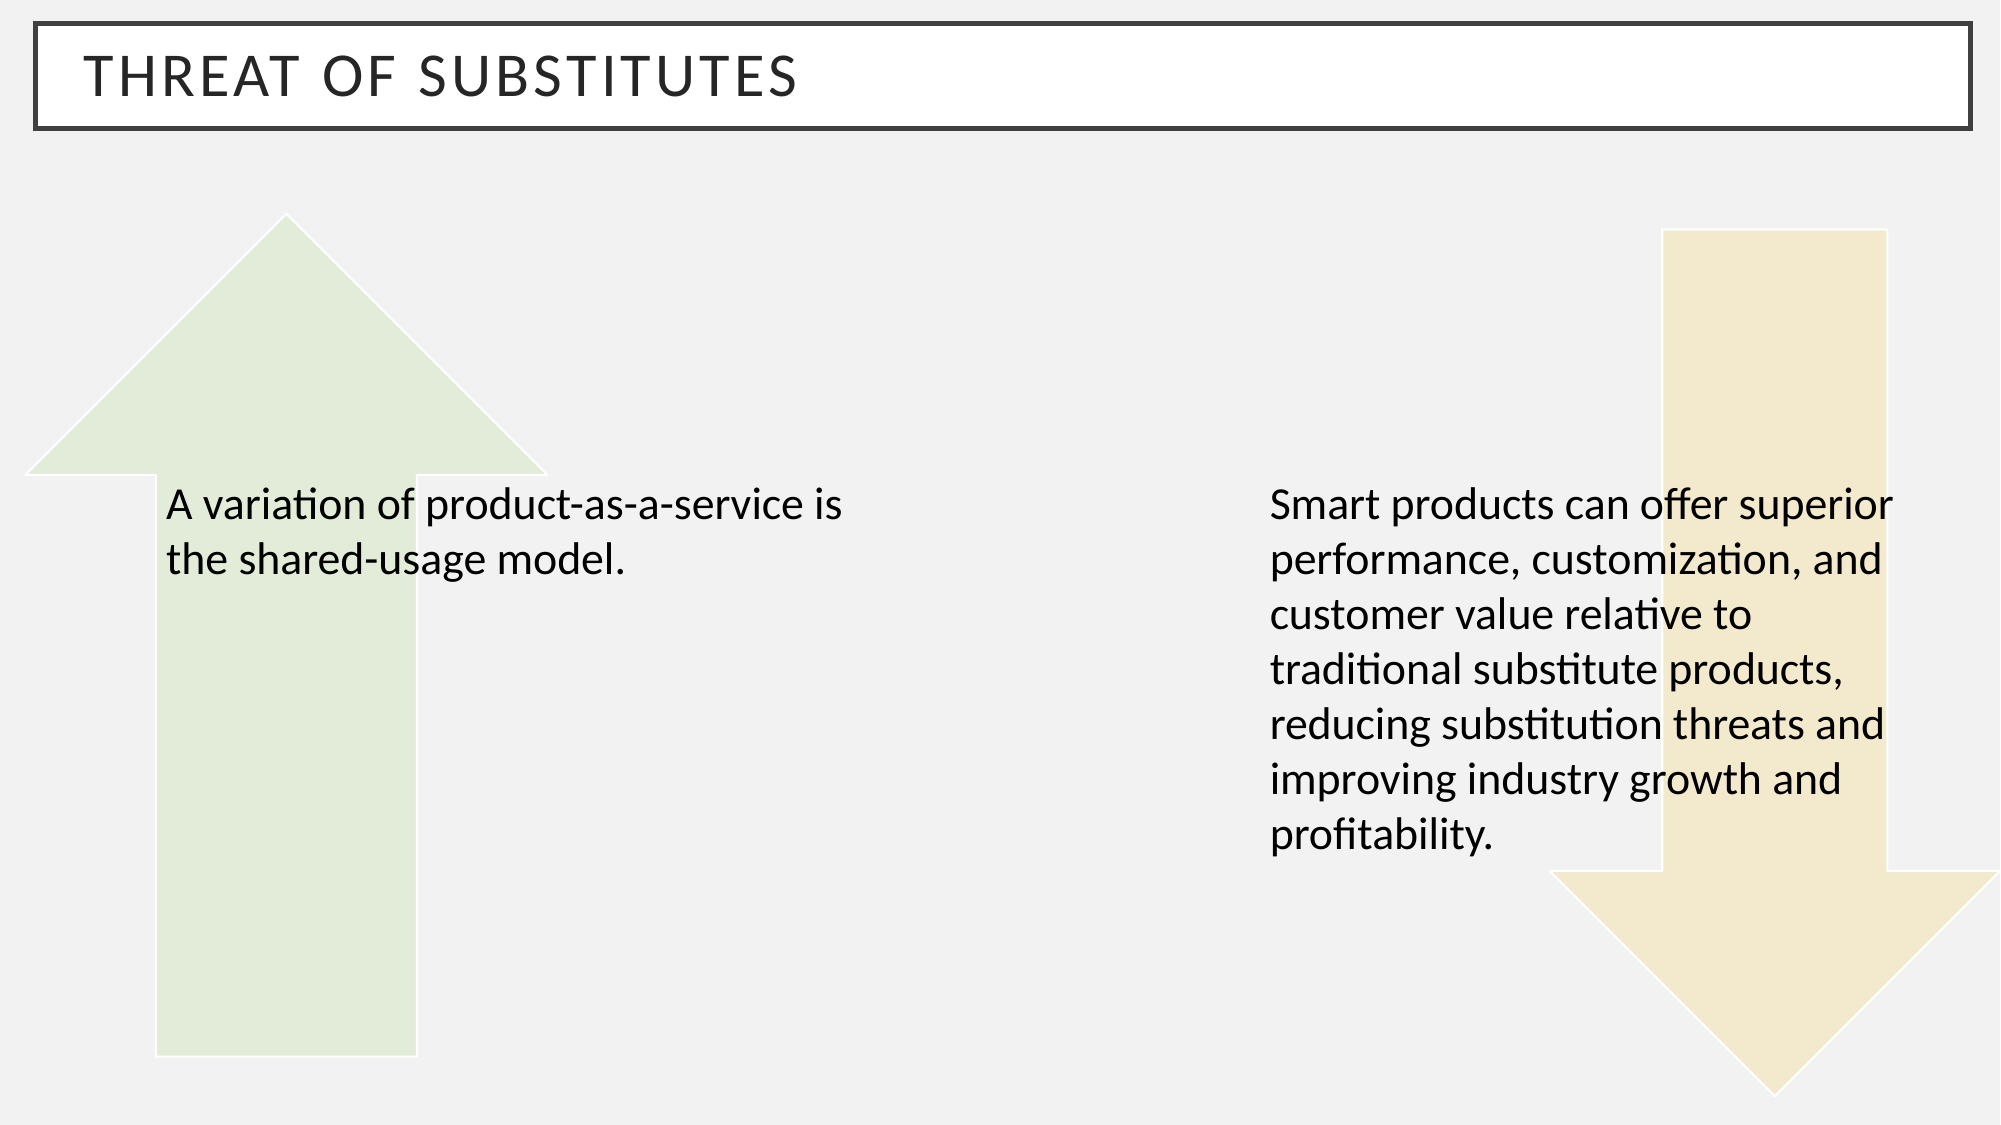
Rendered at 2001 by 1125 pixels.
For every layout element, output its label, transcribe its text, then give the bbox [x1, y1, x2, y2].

text_box Smart products can offer superior performance, customization, and customer value relative to traditional substitute products, reducing substitution threats and improving industry growth and profitability. [1254, 466, 1937, 926]
text_box [24, 213, 540, 476]
text_box A variation of product-as-a-service is the shared-usage model. [151, 466, 872, 646]
text_box [1603, 869, 2000, 1097]
title Threat of substitutes [33, 21, 1973, 131]
text_box [154, 646, 418, 1058]
text_box [1661, 228, 1889, 466]
